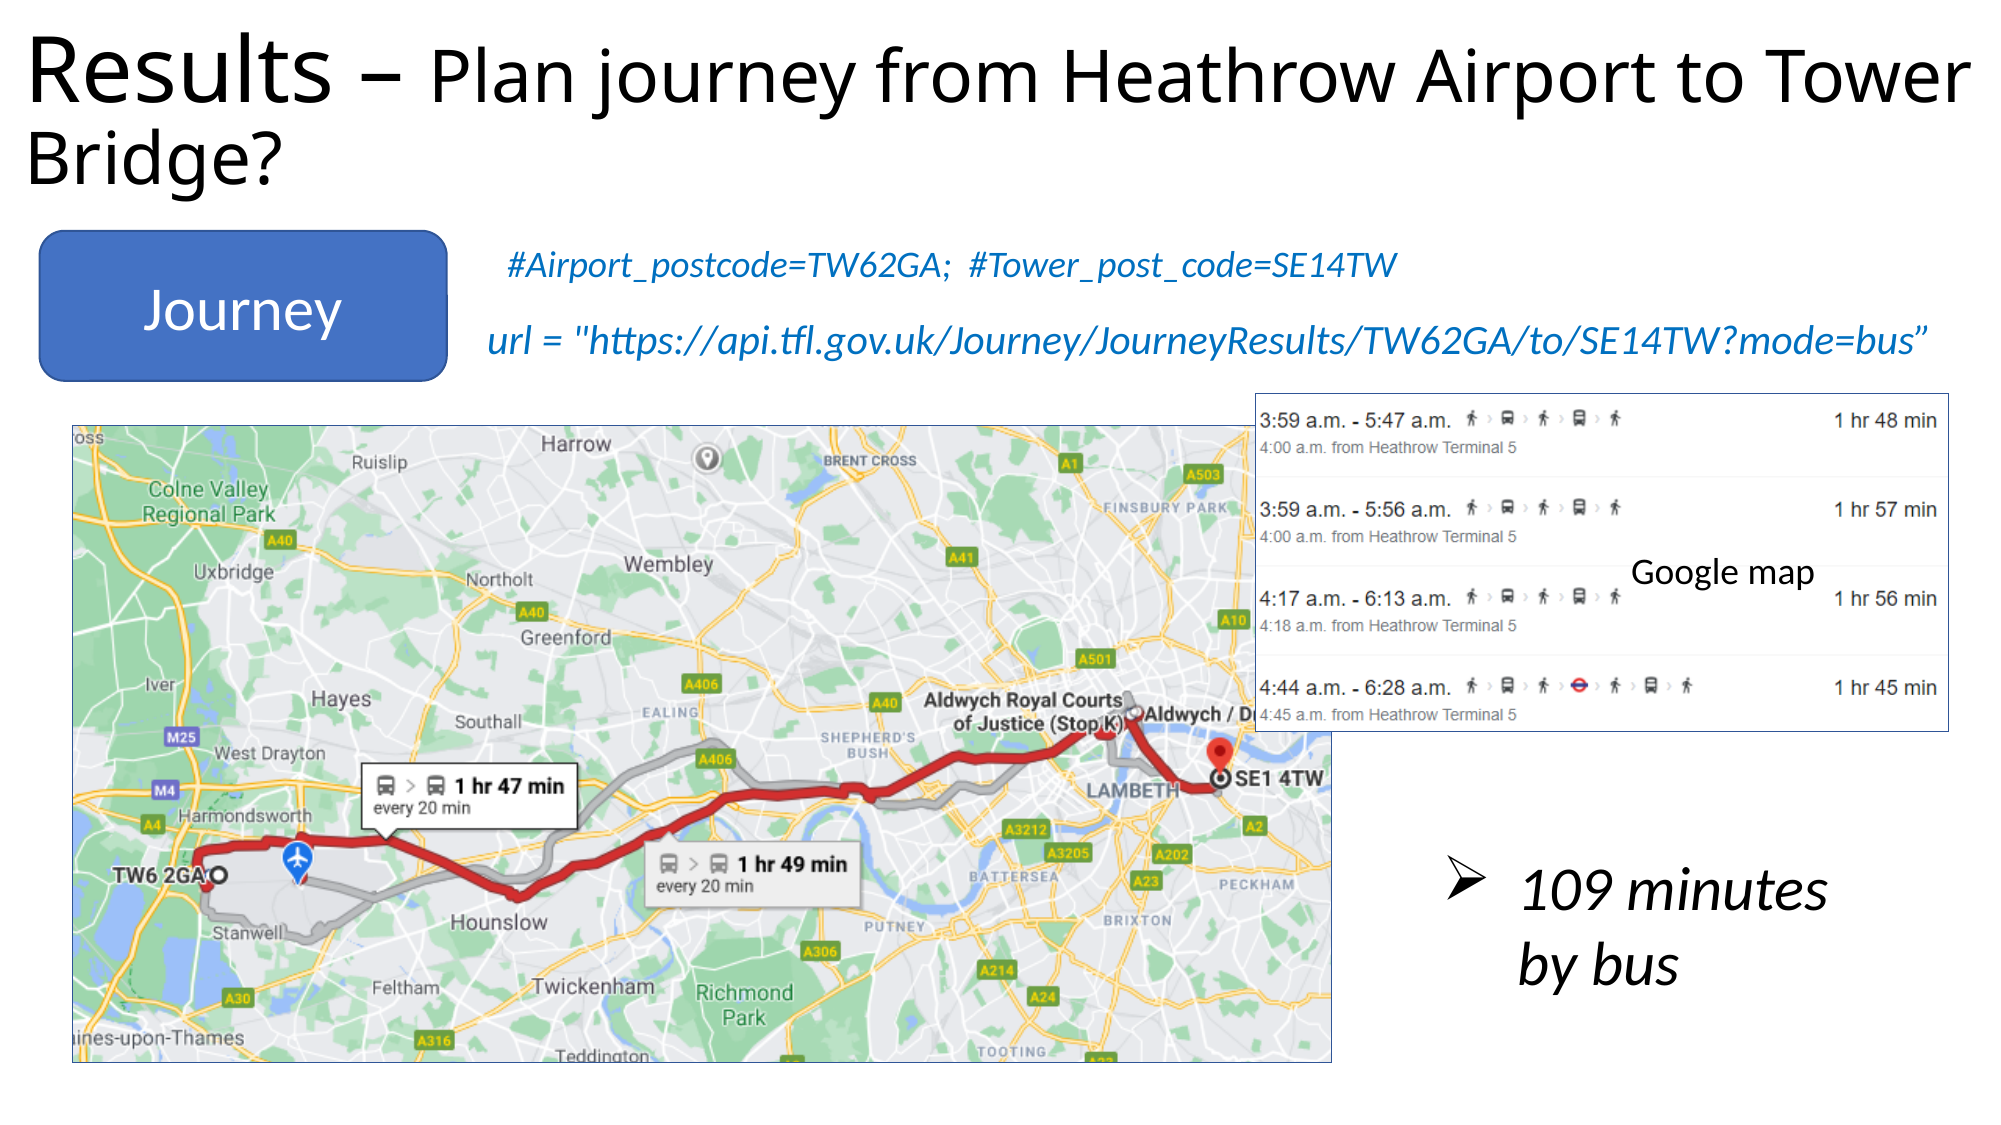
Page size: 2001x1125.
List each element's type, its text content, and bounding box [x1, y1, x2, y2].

text_box Journey [38, 229, 448, 382]
text_box #Airport_postcode=TW62GA; #Tower_post_code=SE14TW [492, 232, 1508, 293]
text_box 109 minutes by bus [1427, 840, 1853, 1006]
title Results – Plan journey from Heathrow Airport to Tower Bridge? [9, 3, 2000, 221]
picture [72, 393, 1949, 1063]
text_box url = "https://api.tfl.gov.uk/Journey/JourneyResults/TW62GA/to/SE14TW?mode=bus” [472, 305, 1969, 370]
